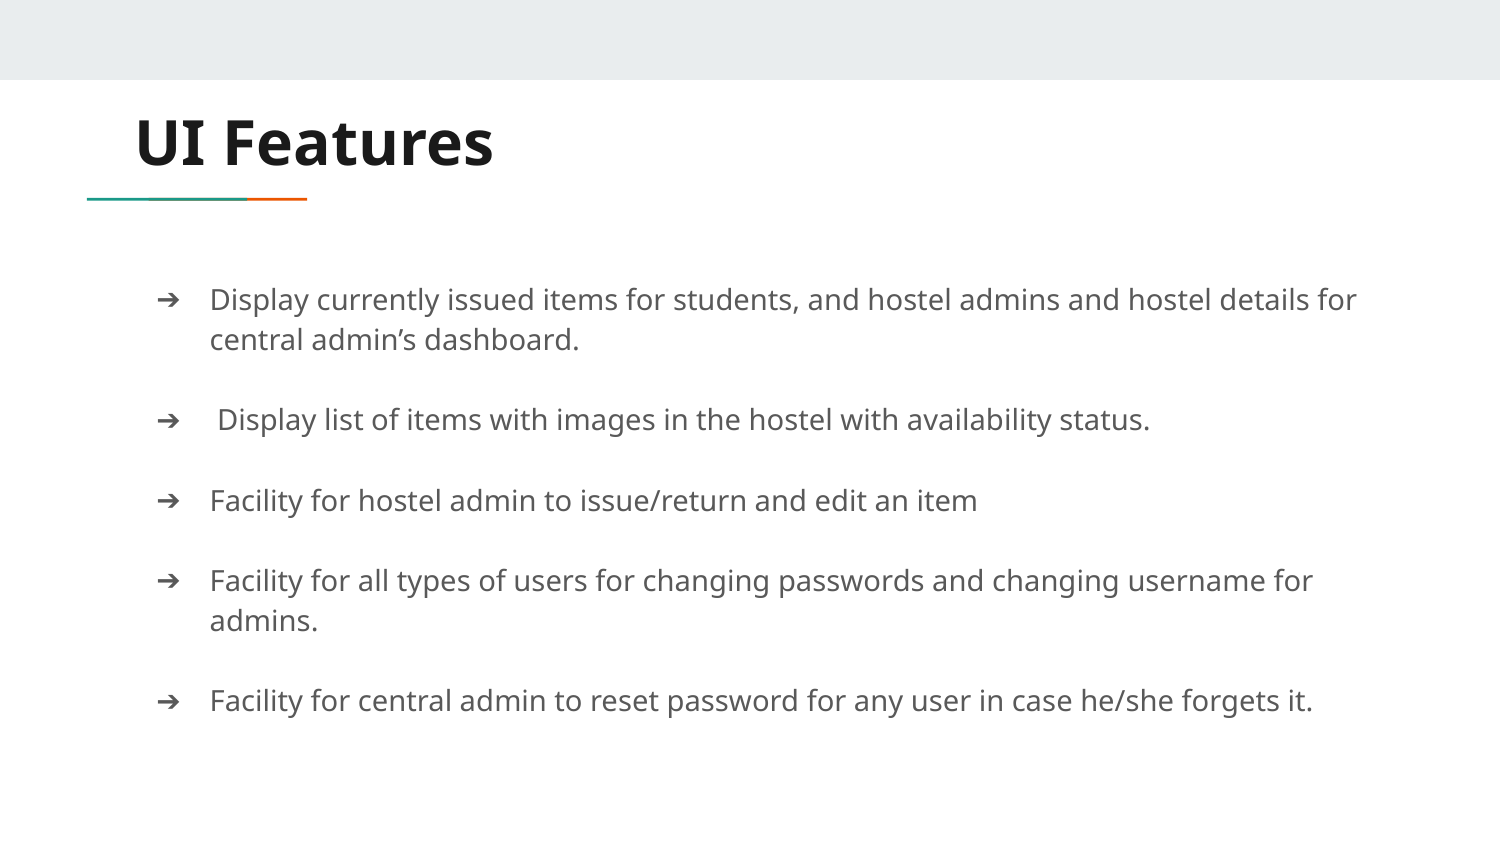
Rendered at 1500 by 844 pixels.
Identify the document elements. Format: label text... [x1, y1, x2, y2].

list Display currently issued items for students, and hostel admins and hostel details for central admin’s dashboard. Display list of items with images in the hostel with availability status. Facility for hostel admin to issue/return and edit an item Facility for all types of users for changing passwords and changing username for admins. Facility for central admin to reset password for any user in case he/she forgets it. [119, 260, 1381, 632]
title UI Features [119, 87, 1381, 176]
